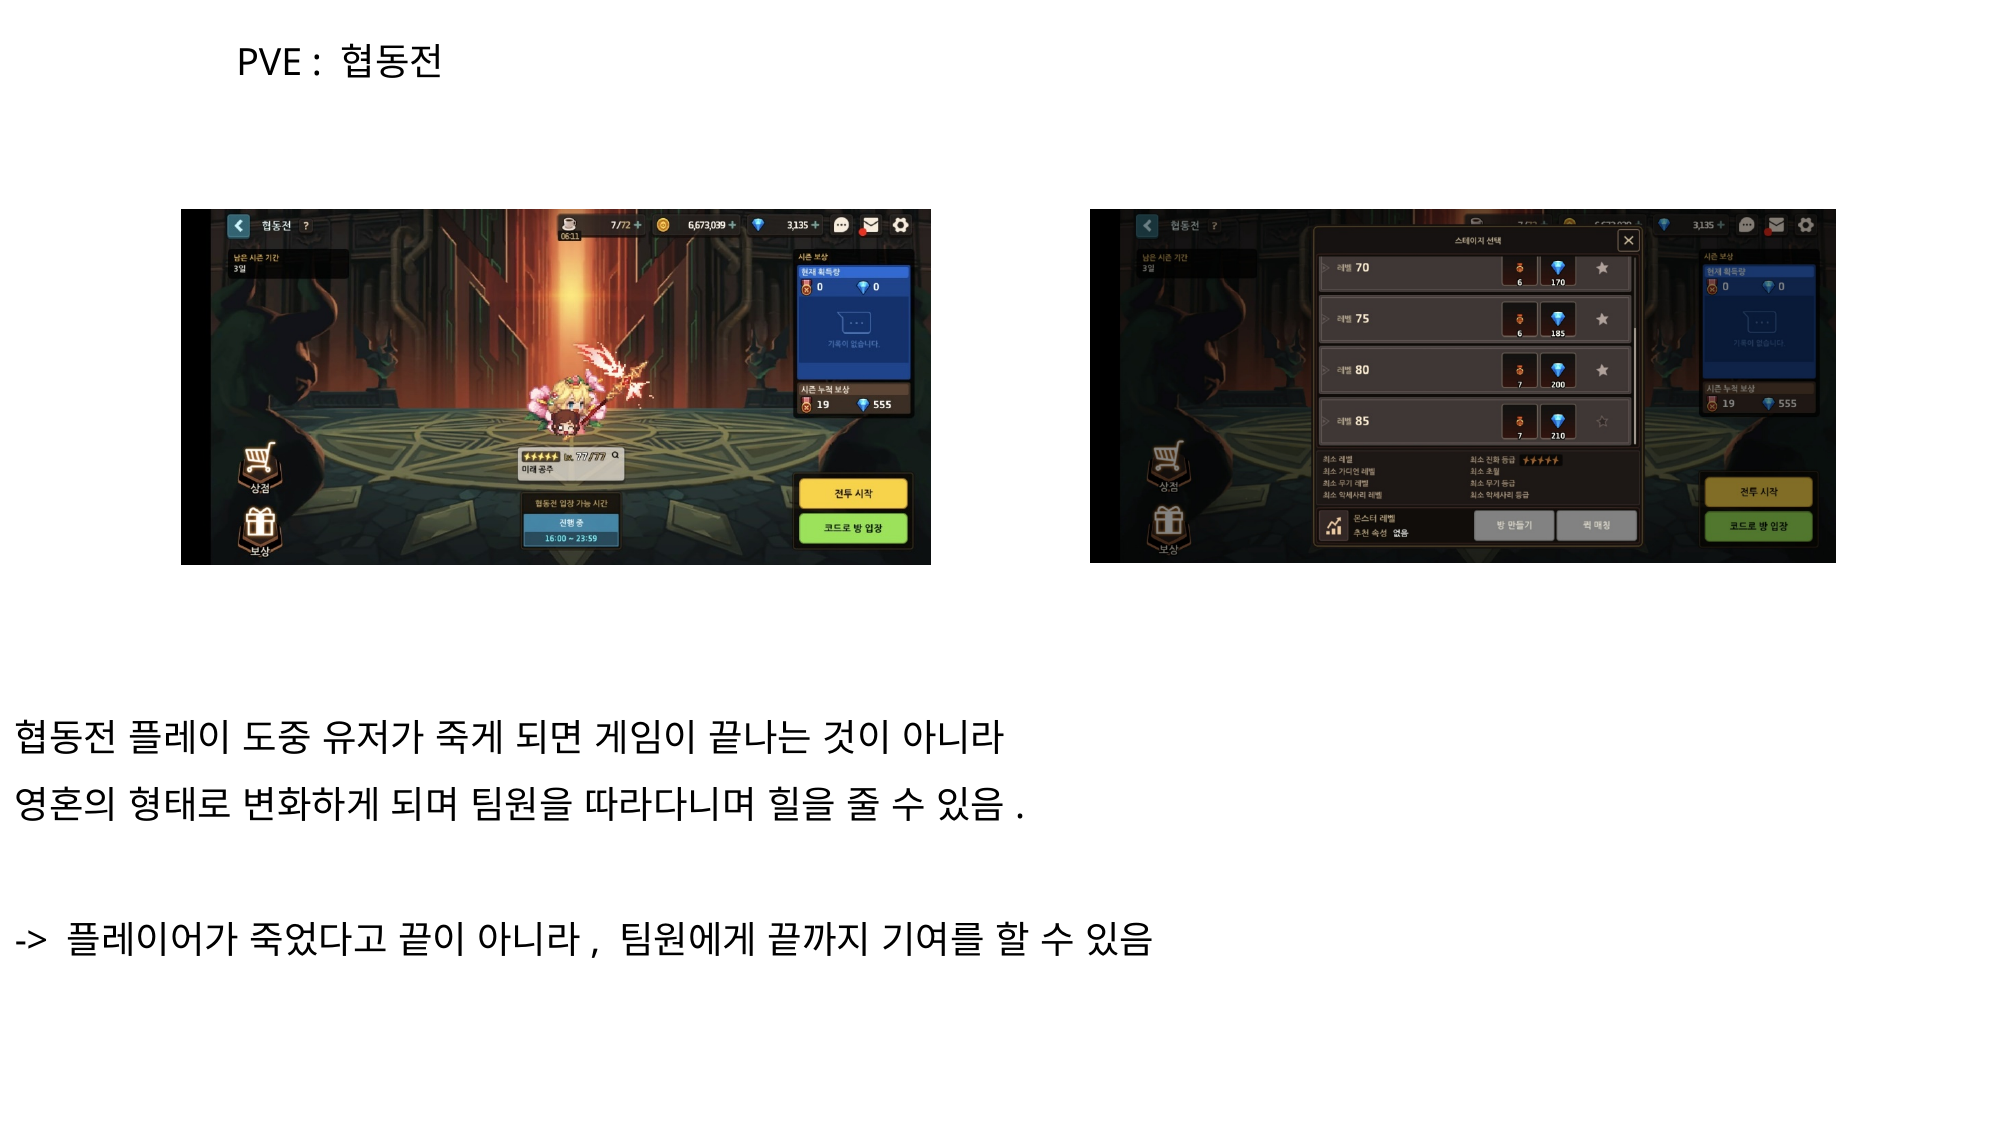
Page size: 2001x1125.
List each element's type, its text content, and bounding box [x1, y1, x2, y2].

picture [1089, 209, 1836, 563]
text_box PVE : 협동전 [221, 30, 931, 91]
text_box 협동전 플레이 도중 유저가 죽게 되면 게임이 끝나는 것이 아니라 영혼의 형태로 변화하게 되며 팀원을 따라다니며 힐을 줄 수 있음. -> 플레이어가 죽었다고 끝이 아니라, 팀원에게 끝까지 기여를 할 수 있음 [0, 684, 2000, 969]
picture [181, 209, 931, 565]
